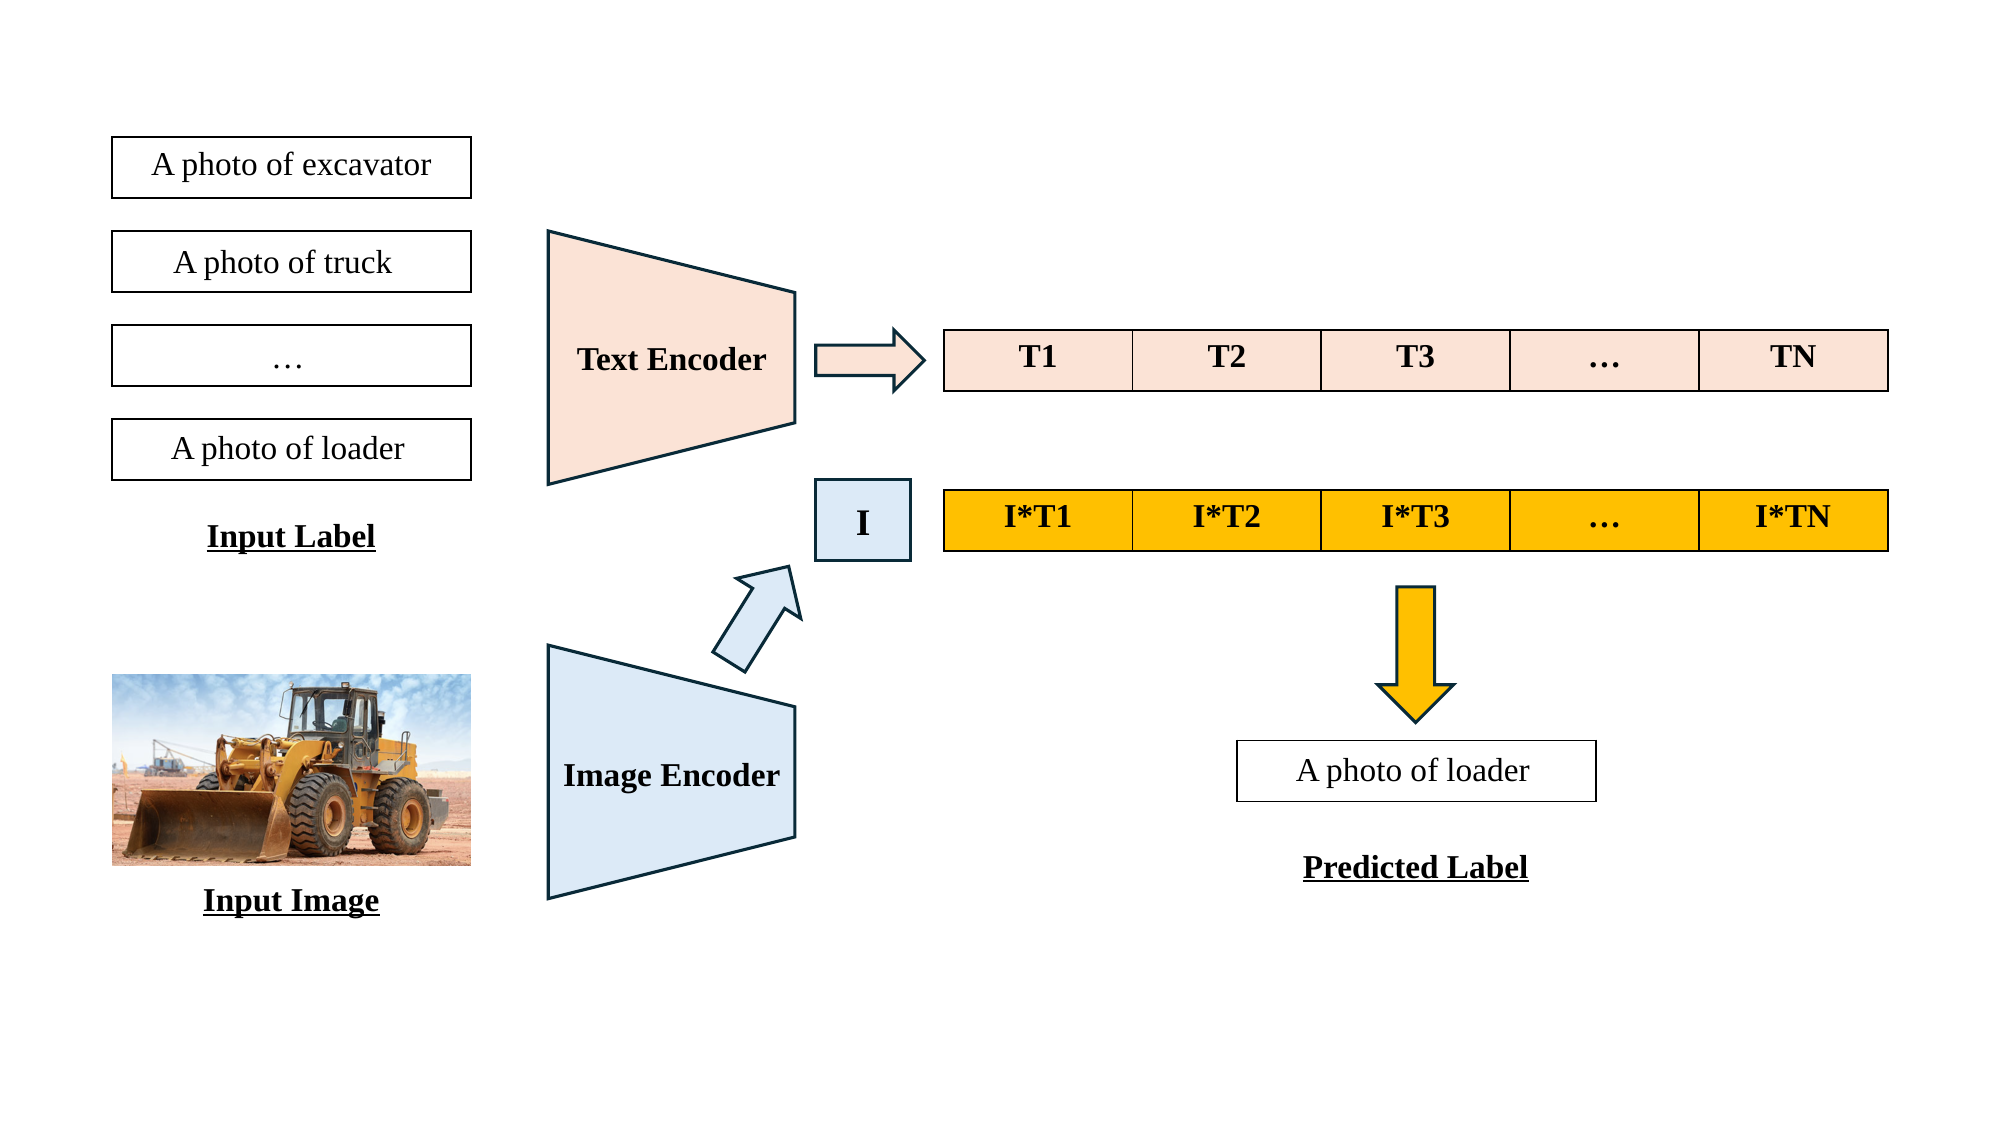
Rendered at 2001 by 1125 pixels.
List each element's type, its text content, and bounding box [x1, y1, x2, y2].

table_header [113, 232, 470, 291]
table_header … [1511, 331, 1698, 390]
text_box … [108, 327, 468, 383]
table_header I*T3 [1322, 491, 1509, 550]
table_header [113, 420, 470, 479]
text_box A photo of truck [103, 232, 463, 288]
text_box Image Encoder [548, 745, 807, 801]
text_box A photo of loader [108, 418, 468, 474]
text_box [1374, 585, 1458, 725]
text_box [814, 326, 927, 395]
text_box A photo of excavator [112, 135, 471, 190]
table_header T1 [945, 331, 1132, 390]
text_box I [814, 478, 912, 562]
text_box [546, 228, 797, 487]
table_header I*TN [1700, 491, 1887, 550]
table_header T2 [1133, 331, 1320, 390]
text_box A photo of loader [1233, 740, 1593, 796]
text_box Text Encoder [562, 329, 821, 385]
table_header I*T1 [945, 491, 1132, 550]
table_header [113, 190, 470, 197]
table_header TN [1700, 331, 1887, 390]
table_header [1238, 741, 1595, 801]
text_box Input Label [162, 506, 421, 562]
table_header T3 [1322, 331, 1509, 390]
table_header I*T2 [1133, 491, 1320, 550]
table_header … [1511, 491, 1698, 550]
picture [111, 674, 472, 866]
text_box Input Image [162, 870, 421, 926]
text_box Predicted Label [1286, 837, 1546, 893]
text_box [710, 564, 804, 675]
text_box [546, 643, 797, 901]
